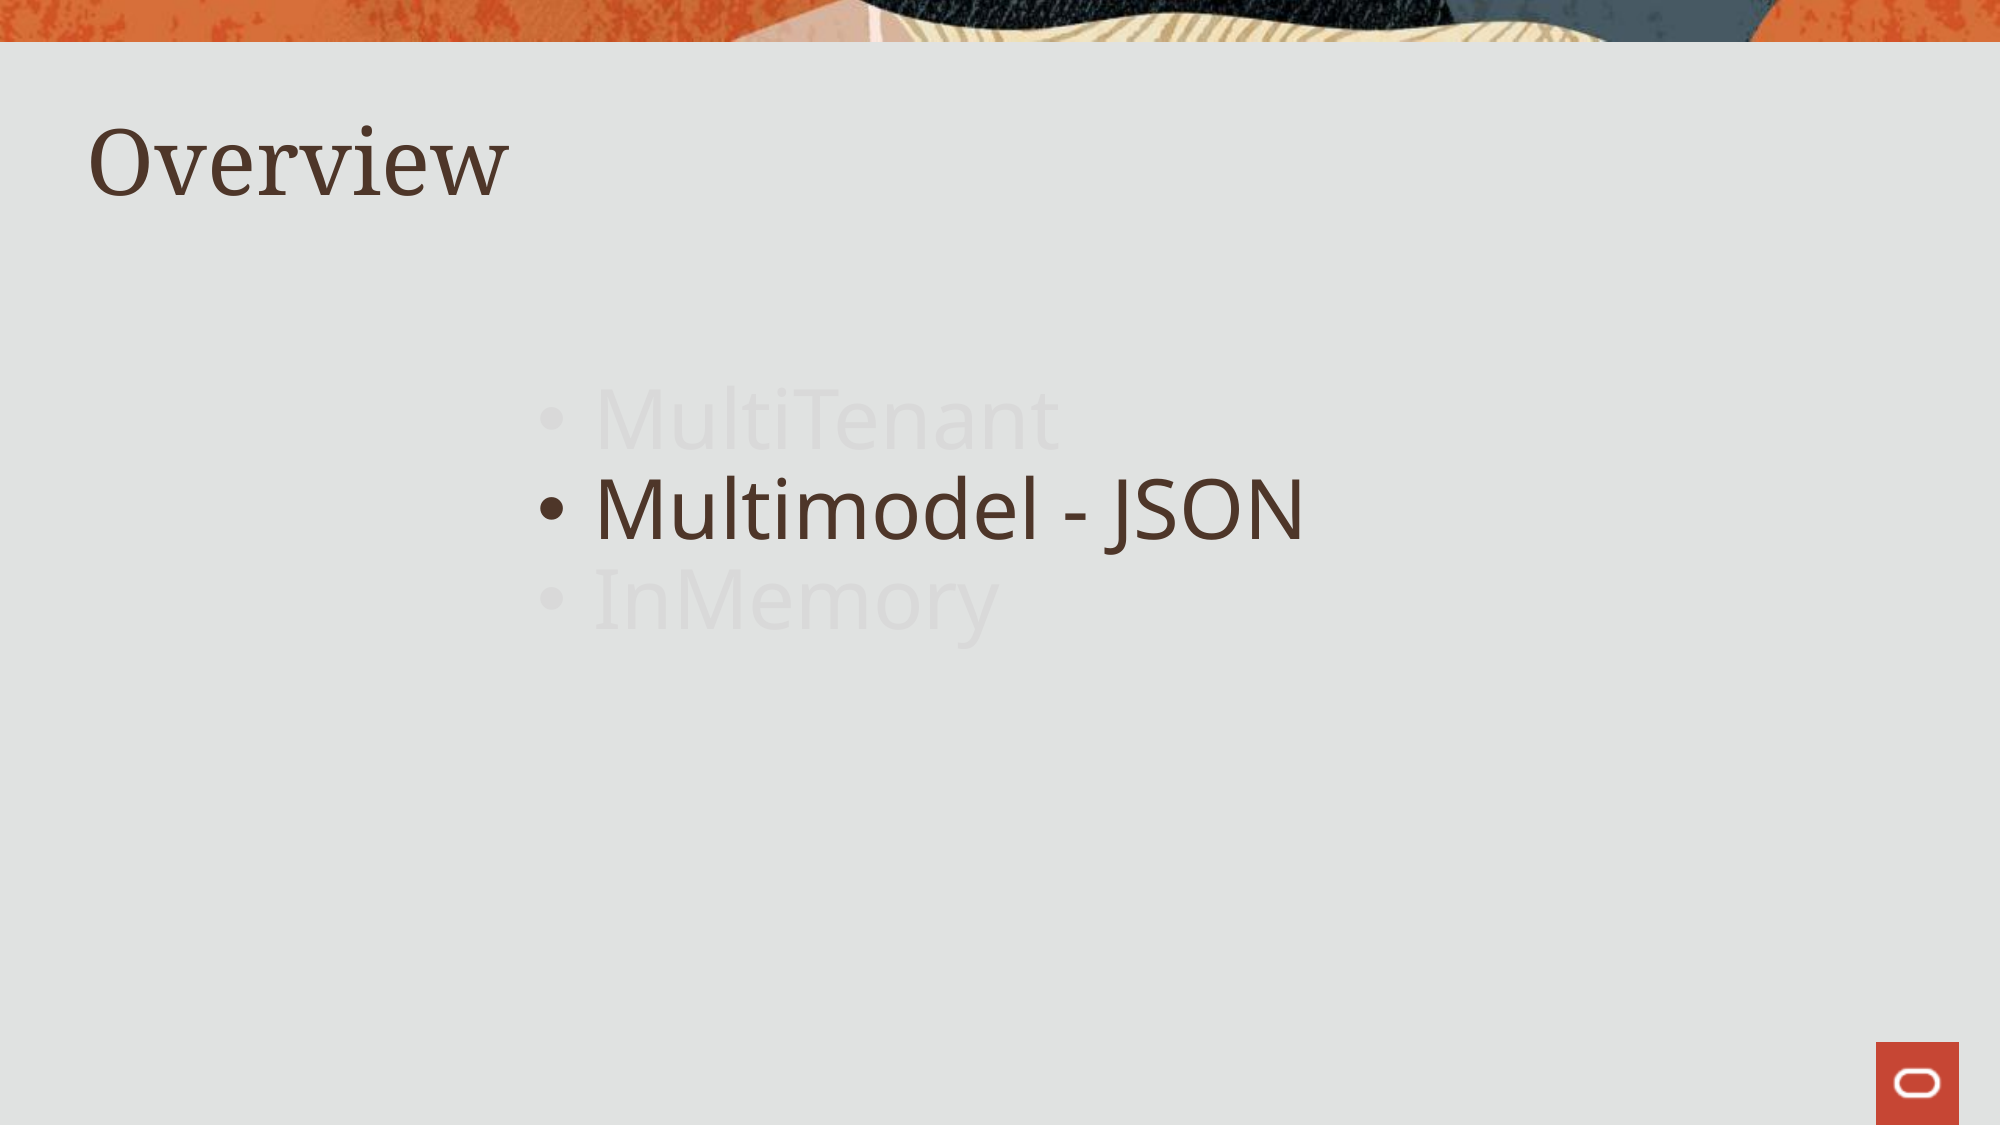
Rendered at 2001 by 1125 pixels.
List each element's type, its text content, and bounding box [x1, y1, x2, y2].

picture [0, 0, 2000, 42]
title Overview [86, 57, 1812, 275]
text_box MultiTenant Multimodel - JSON InMemory [537, 377, 1435, 762]
picture [1876, 1042, 1959, 1125]
